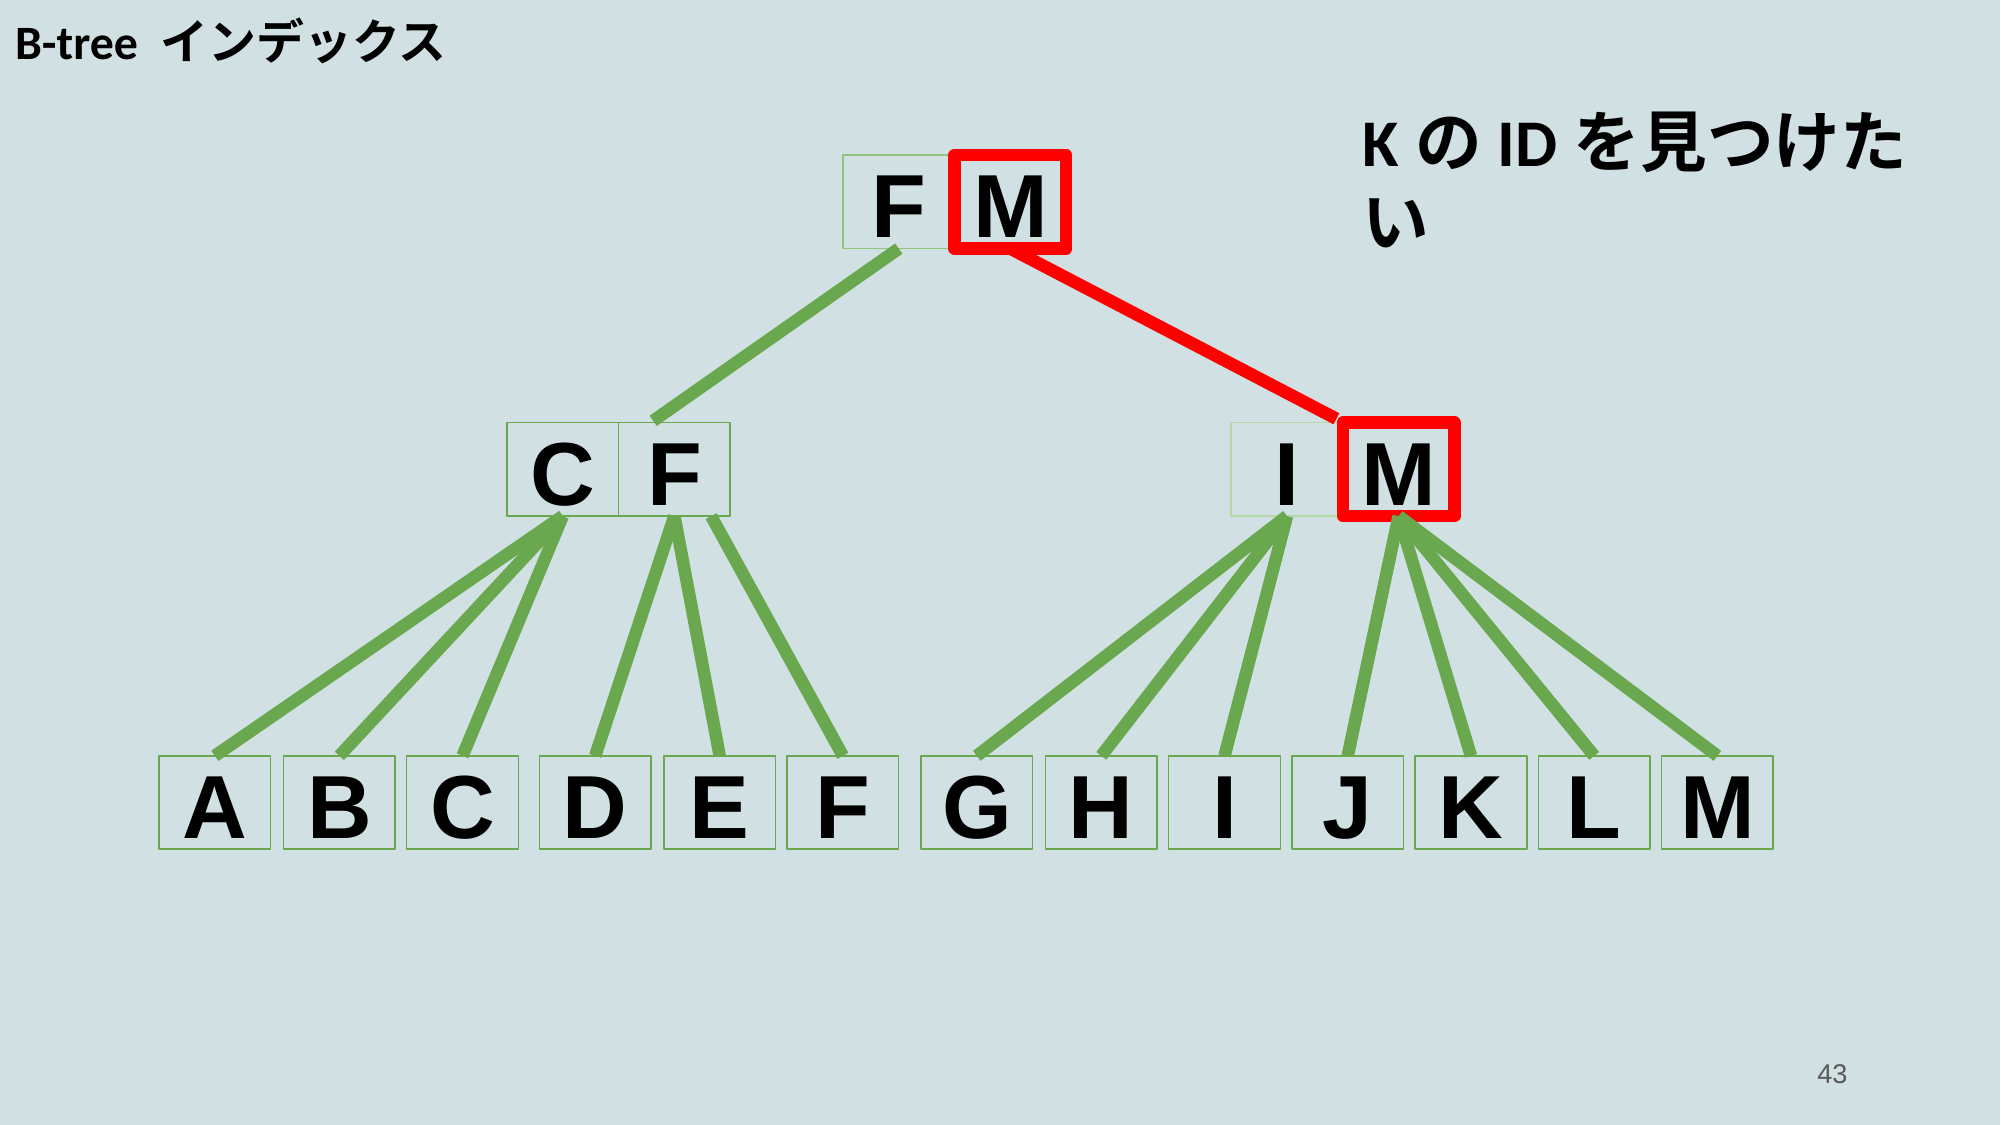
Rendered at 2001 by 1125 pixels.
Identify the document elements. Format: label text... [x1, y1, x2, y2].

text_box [675, 515, 720, 756]
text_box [1347, 515, 1397, 756]
text_box D [539, 755, 652, 850]
text_box M [1661, 755, 1774, 850]
slide_number ‹#› [1412, 1042, 1863, 1103]
text_box A [159, 755, 271, 850]
text_box C [506, 422, 618, 517]
text_box M [954, 155, 1067, 249]
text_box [595, 515, 675, 756]
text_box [1398, 515, 1472, 756]
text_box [1472, 515, 1595, 756]
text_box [214, 515, 564, 756]
text_box B-tree インデックス [0, 0, 725, 85]
text_box K [1415, 764, 1527, 850]
text_box G [921, 755, 1033, 850]
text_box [652, 248, 899, 422]
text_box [976, 515, 1288, 756]
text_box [721, 515, 844, 756]
text_box J [1291, 755, 1404, 850]
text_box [1595, 515, 1718, 756]
text_box I [1231, 422, 1342, 517]
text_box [1010, 248, 1337, 419]
text_box L [1538, 764, 1651, 850]
text_box M [1342, 422, 1455, 517]
text_box E [663, 764, 776, 850]
text_box C [406, 764, 519, 850]
text_box KのIDを見つけたい [1347, 85, 1976, 291]
text_box F [842, 155, 954, 249]
text_box B [283, 764, 396, 850]
text_box F [787, 755, 899, 850]
text_box I [1168, 764, 1281, 850]
text_box F [618, 422, 731, 514]
text_box H [1045, 764, 1158, 850]
